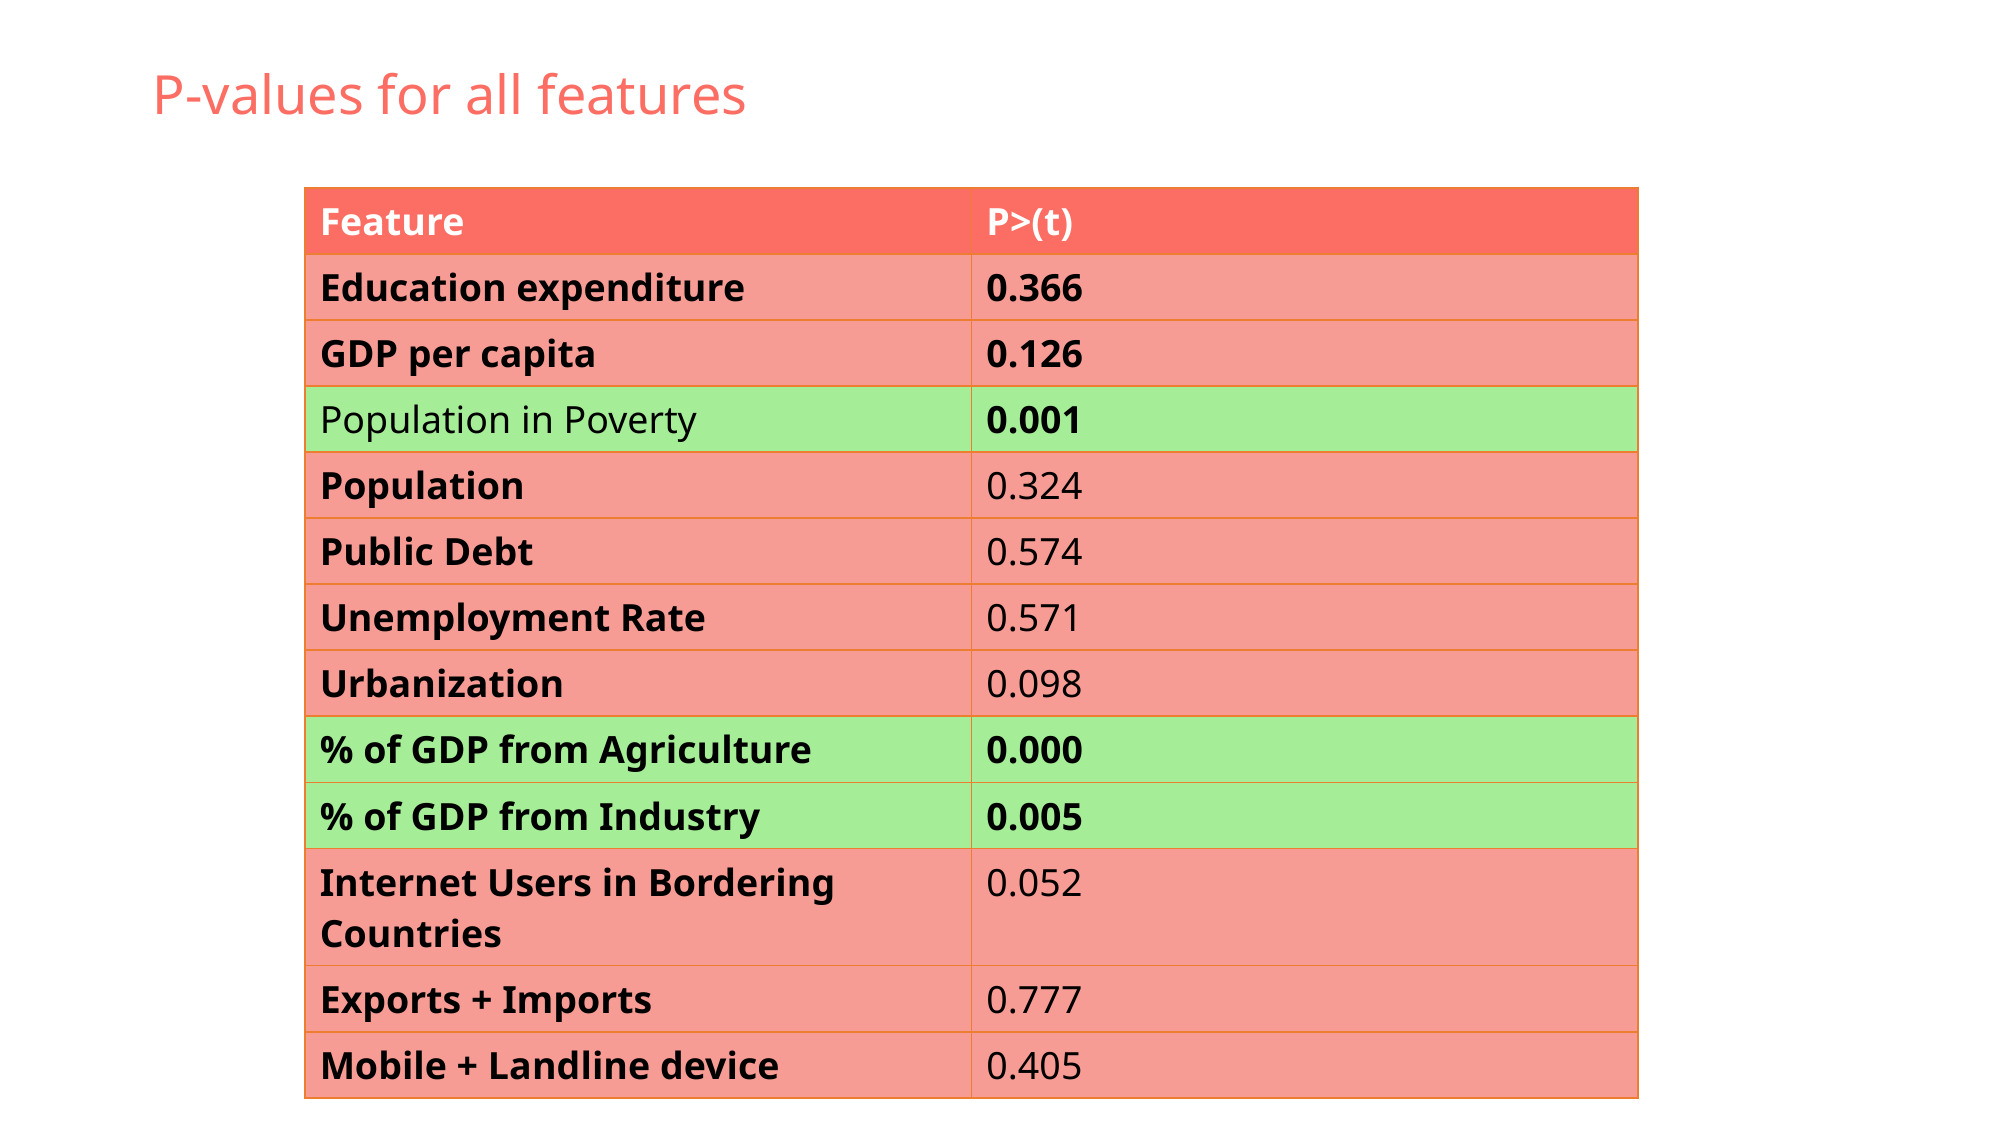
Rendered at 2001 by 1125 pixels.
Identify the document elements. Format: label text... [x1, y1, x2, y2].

table_cell Urbanization [306, 651, 971, 715]
table_cell 0.405 [972, 1033, 1637, 1097]
table_cell 0.000 [972, 717, 1637, 782]
table_cell % of GDP from Agriculture [306, 717, 971, 782]
table_cell 0.777 [972, 966, 1637, 1031]
table_header Feature [306, 189, 971, 253]
table_cell Public Debt [306, 519, 971, 583]
table_cell Population in Poverty [306, 387, 971, 451]
table_cell 0.098 [972, 651, 1637, 715]
table_cell Education expenditure [306, 255, 971, 319]
table_cell 0.366 [972, 255, 1637, 319]
title P-values for all features [137, 59, 1863, 134]
table_cell 0.005 [972, 783, 1637, 848]
table_cell Internet Users in Bordering Countries [306, 849, 971, 965]
table_cell 0.571 [972, 585, 1637, 649]
table_cell % of GDP from Industry [306, 783, 971, 848]
table_header P>(t) [972, 189, 1637, 253]
table_cell Exports + Imports [306, 966, 971, 1031]
table_cell 0.052 [972, 849, 1637, 965]
table_cell 0.324 [972, 453, 1637, 517]
table_cell Unemployment Rate [306, 585, 971, 649]
table_cell 0.574 [972, 519, 1637, 583]
table_cell 0.001 [972, 387, 1637, 451]
table_cell GDP per capita [306, 321, 971, 385]
table_cell Mobile + Landline device [306, 1033, 971, 1097]
table_cell 0.126 [972, 321, 1637, 385]
table_cell Population [306, 453, 971, 517]
